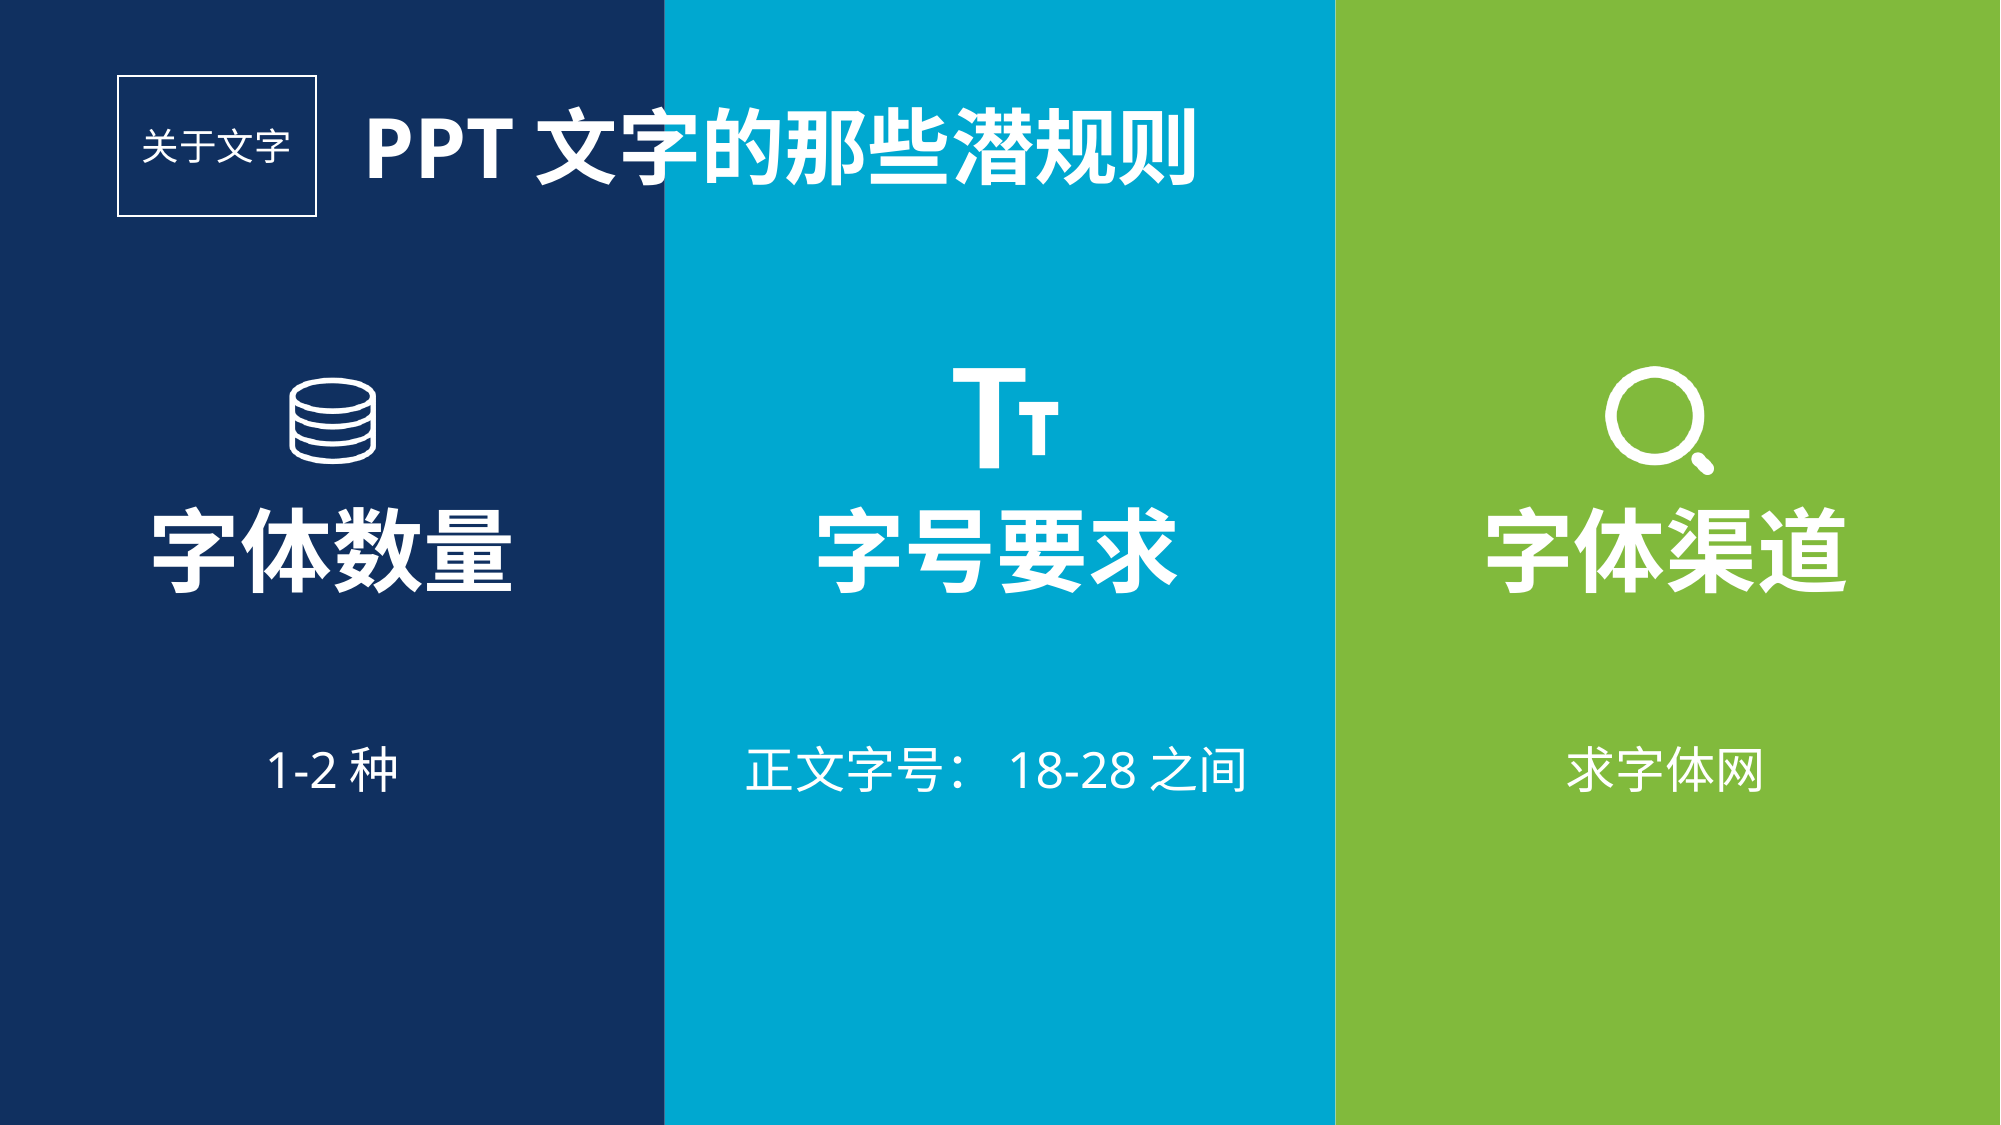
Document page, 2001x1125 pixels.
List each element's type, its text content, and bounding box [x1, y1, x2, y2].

picture [1605, 366, 1714, 475]
text_box 求字体网 [1550, 730, 1781, 806]
picture [1020, 402, 1058, 455]
text_box 正文字号：18-28之间 [730, 730, 1264, 806]
text_box 字体渠道 [1405, 486, 1926, 612]
text_box [117, 75, 317, 217]
picture [275, 363, 390, 478]
text_box 关于文字 [126, 115, 307, 176]
text_box [1334, 0, 2000, 1125]
text_box [0, 0, 666, 1125]
text_box 1-2种 [216, 730, 448, 806]
text_box 字号要求 [730, 486, 1264, 612]
picture [954, 369, 1025, 468]
text_box 字体数量 [121, 486, 544, 612]
text_box [666, 0, 1334, 1125]
text_box PPT文字的那些潜规则 [347, 87, 1216, 203]
